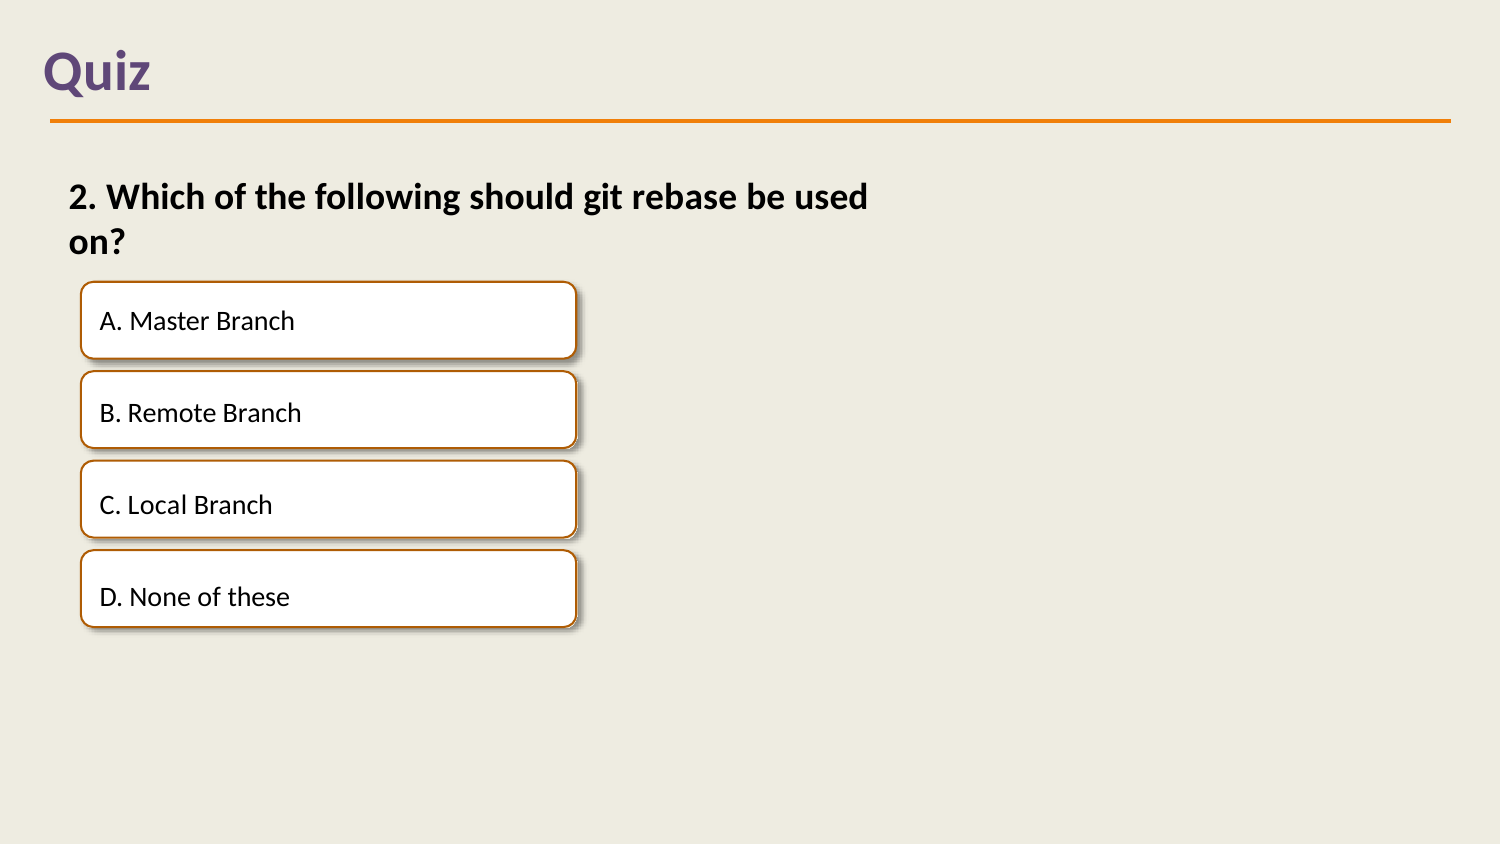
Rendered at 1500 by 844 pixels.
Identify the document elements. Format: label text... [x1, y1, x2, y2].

text_box [76, 468, 97, 542]
text_box [306, 359, 336, 364]
text_box [80, 281, 577, 359]
text_box [306, 460, 577, 538]
text_box [78, 278, 589, 364]
text_box [76, 557, 330, 639]
text_box [73, 453, 97, 542]
text_box [73, 542, 593, 644]
text_box 2. Which of the following should git rebase be used on? [66, 169, 931, 262]
title Quiz [41, 30, 154, 174]
text_box [80, 371, 97, 449]
text_box [306, 364, 593, 453]
text_box Master Branch Remote Branch Local Branch None of these [97, 300, 306, 612]
text_box [73, 364, 97, 453]
text_box [80, 460, 97, 538]
text_box [306, 371, 577, 449]
text_box [76, 378, 97, 453]
text_box [306, 453, 593, 542]
text_box [76, 289, 97, 364]
text_box [306, 449, 343, 453]
text_box [80, 550, 577, 628]
